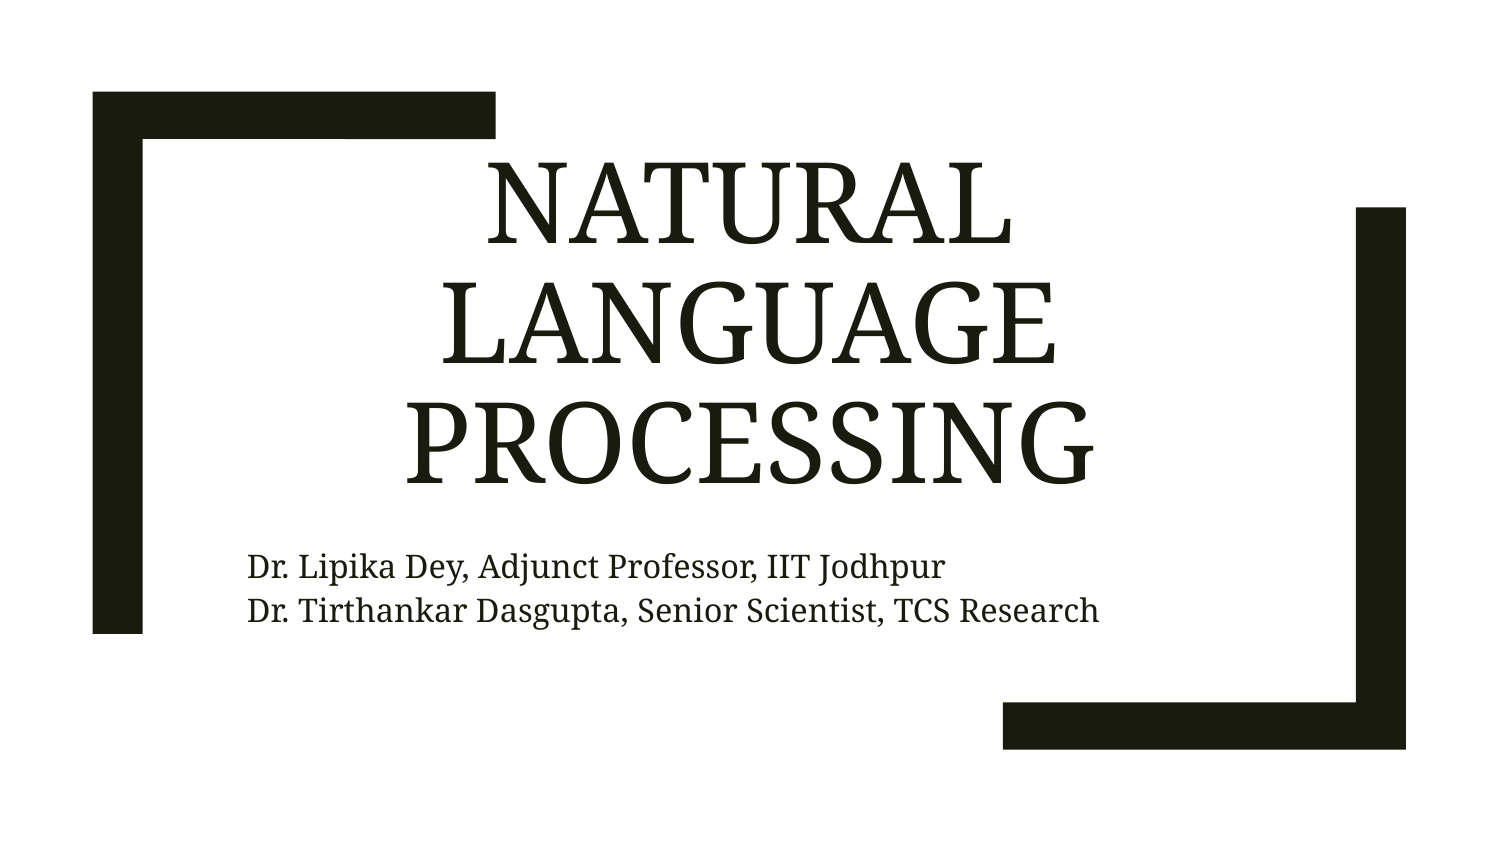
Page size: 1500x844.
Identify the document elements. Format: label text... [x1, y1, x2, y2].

subtitle Dr. Lipika Dey, Adjunct Professor, IIT Jodhpur Dr. Tirthankar Dasgupta, Senior Scientist, TCS Research [235, 535, 1171, 670]
title NATURAL LANGUAGE PROCESSING [235, 255, 1265, 514]
